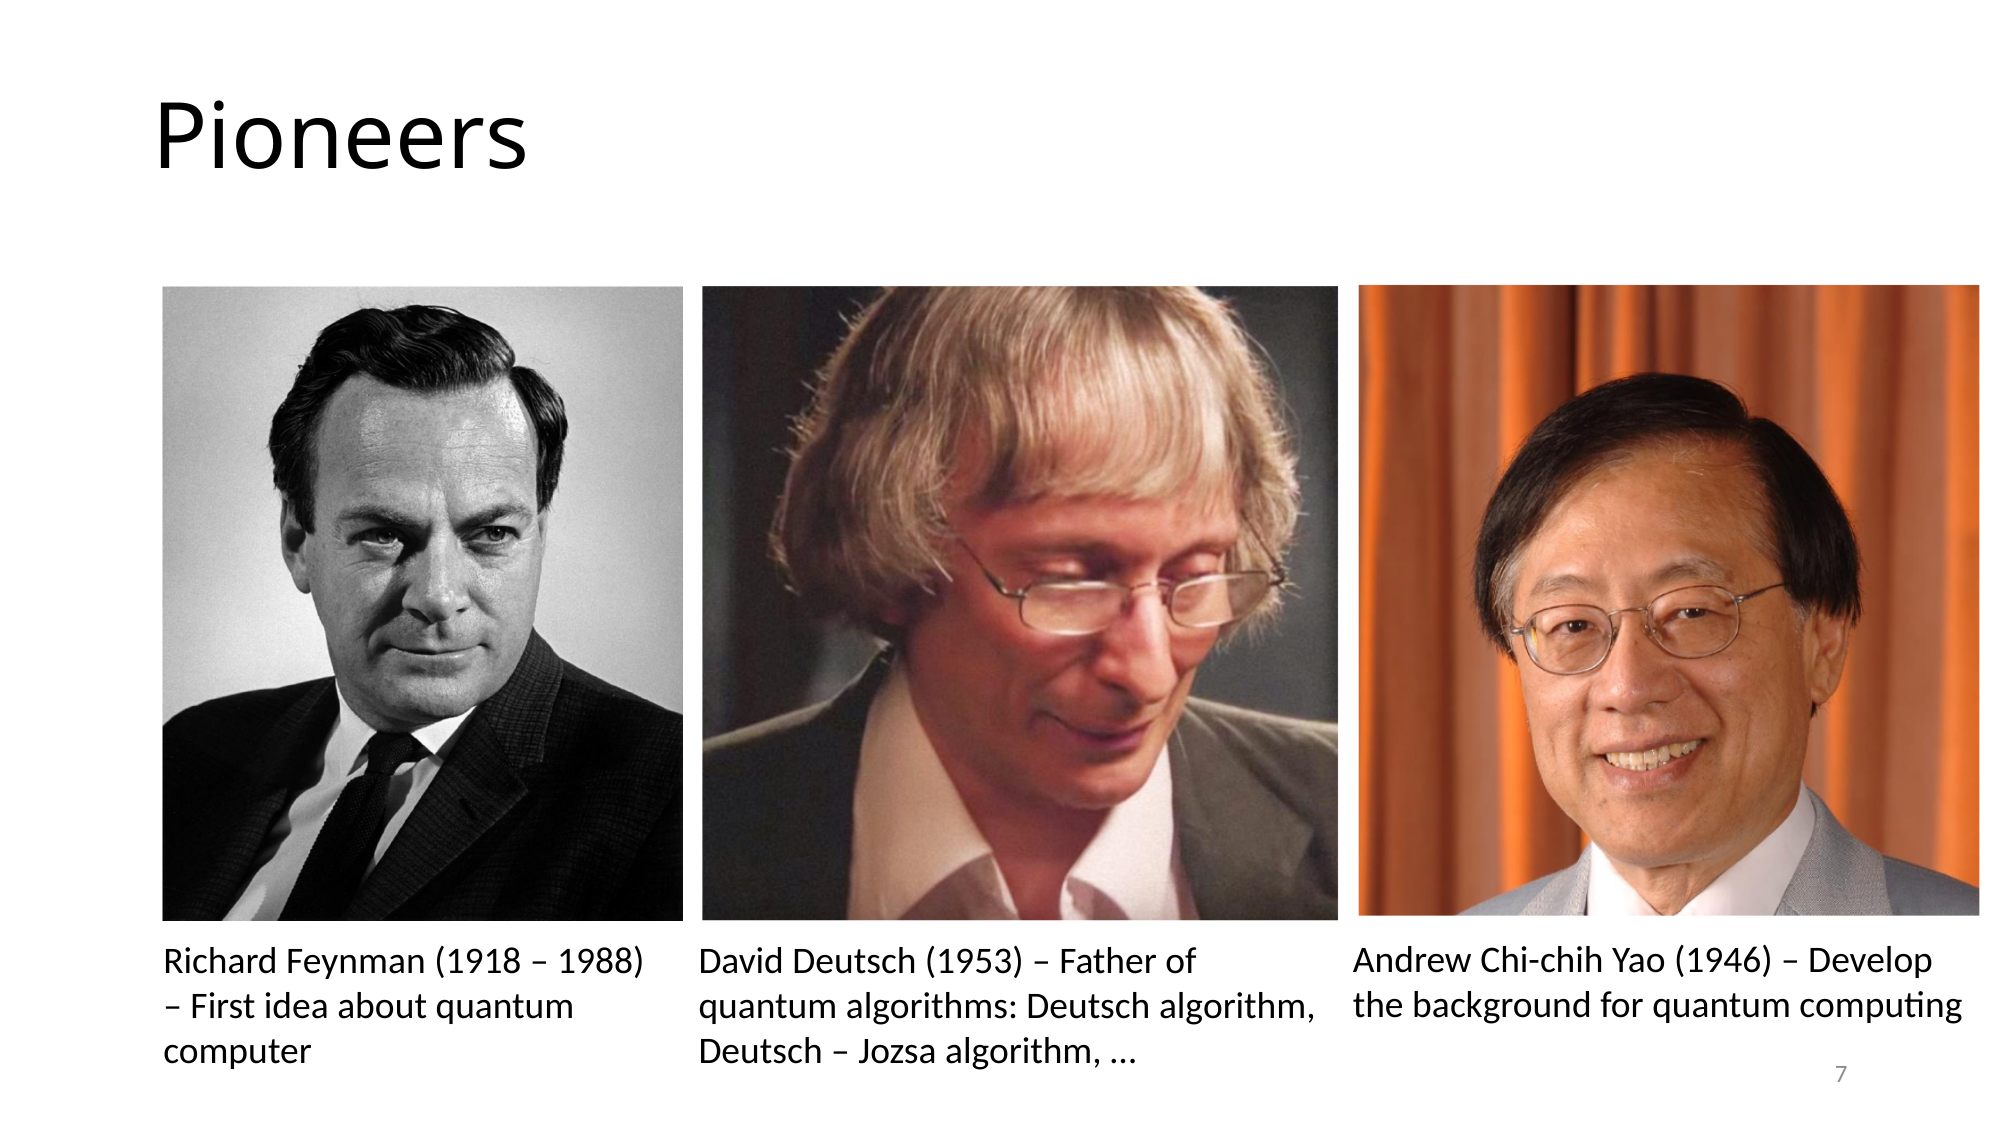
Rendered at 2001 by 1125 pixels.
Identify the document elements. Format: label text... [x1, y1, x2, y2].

text_box David Deutsch (1953) – Father of quantum algorithms: Deutsch algorithm, Deutsch – Jozsa algorithm, … [683, 928, 1339, 1079]
text_box Andrew Chi-chih Yao (1946) – Develop the background for quantum computing [1338, 927, 1993, 1033]
text_box Richard Feynman (1918 – 1988) – First idea about quantum computer [148, 934, 683, 1079]
picture [683, 269, 1347, 928]
title Pioneers [137, 0, 1863, 278]
slide_number 7 [1412, 1042, 1863, 1103]
picture [1353, 268, 1980, 919]
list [45, 278, 818, 934]
